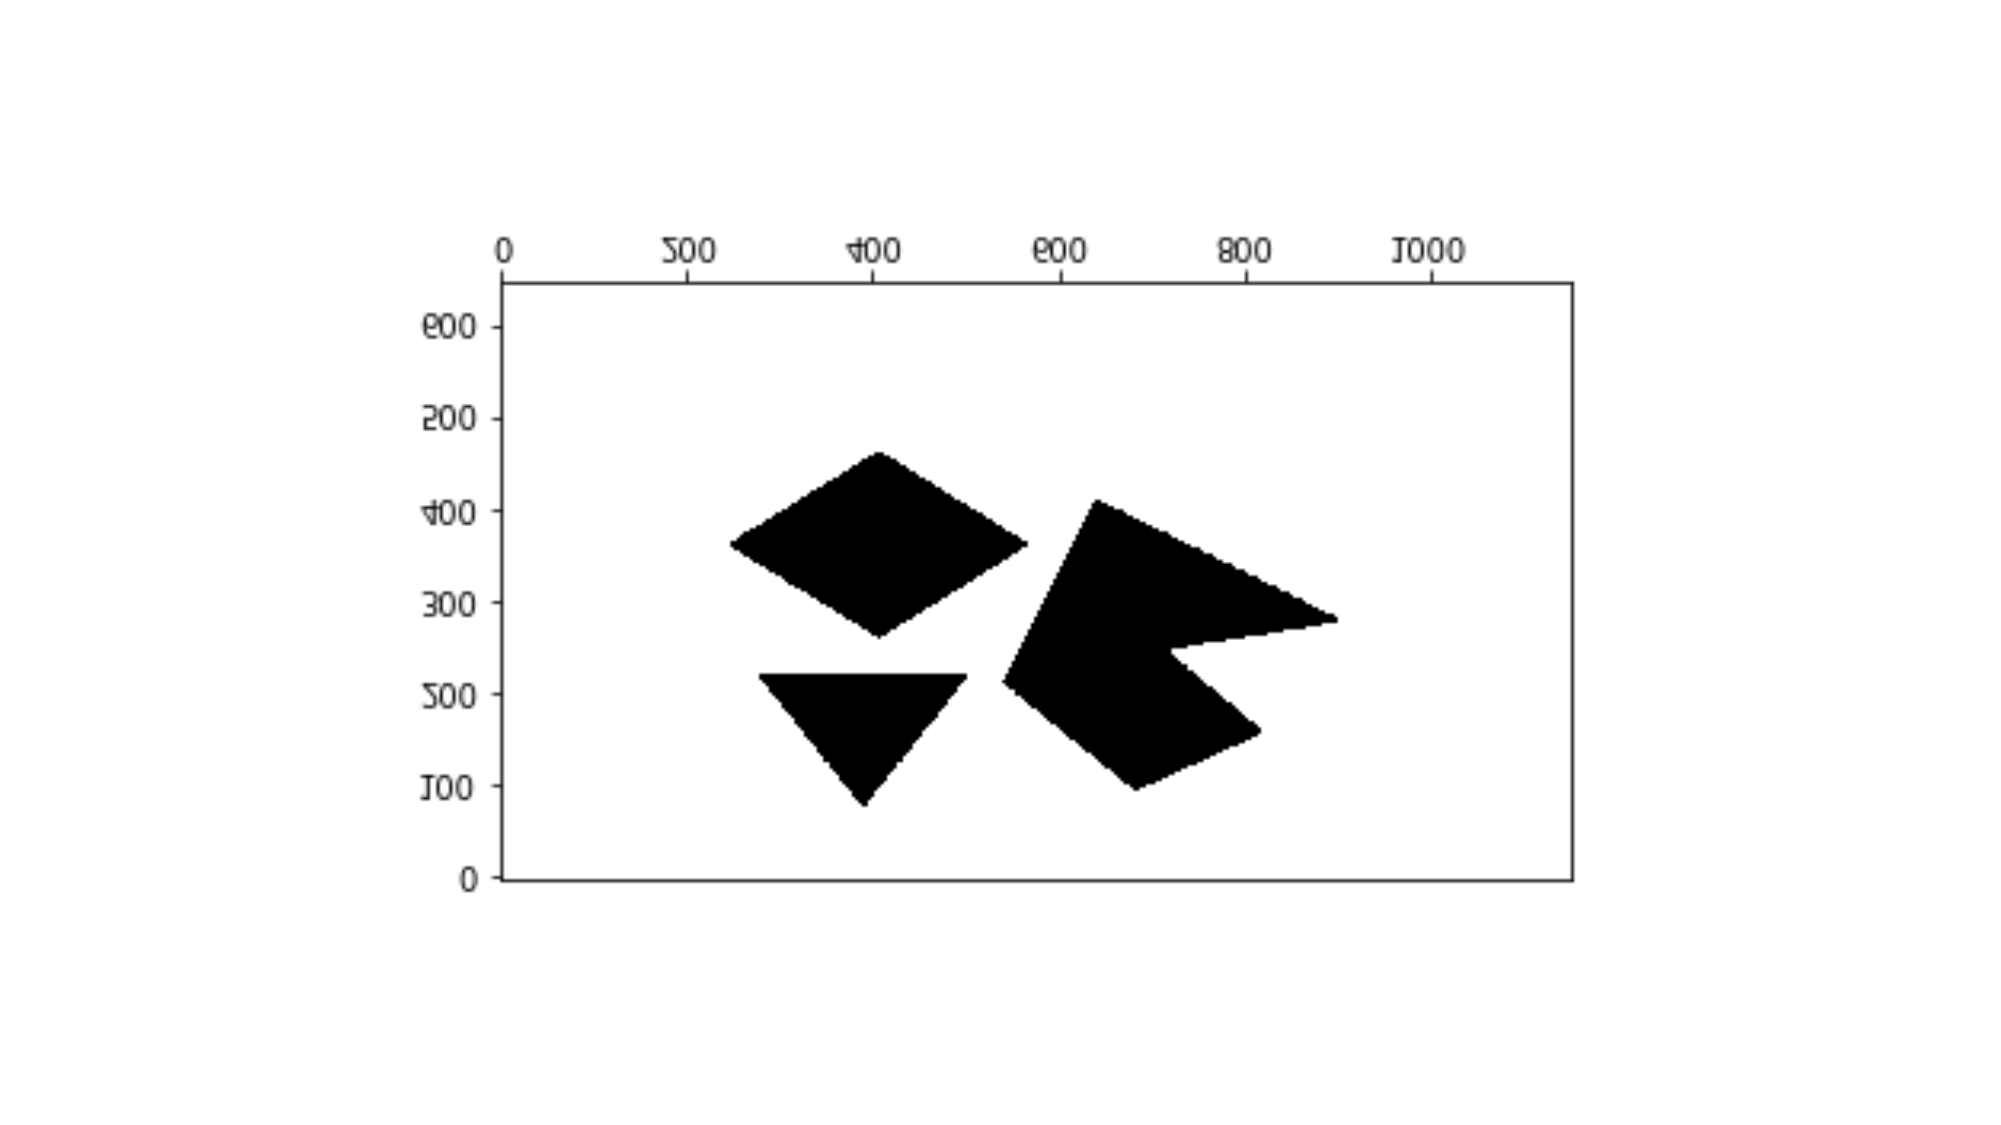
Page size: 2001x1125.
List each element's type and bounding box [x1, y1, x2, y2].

picture [395, 210, 1604, 915]
